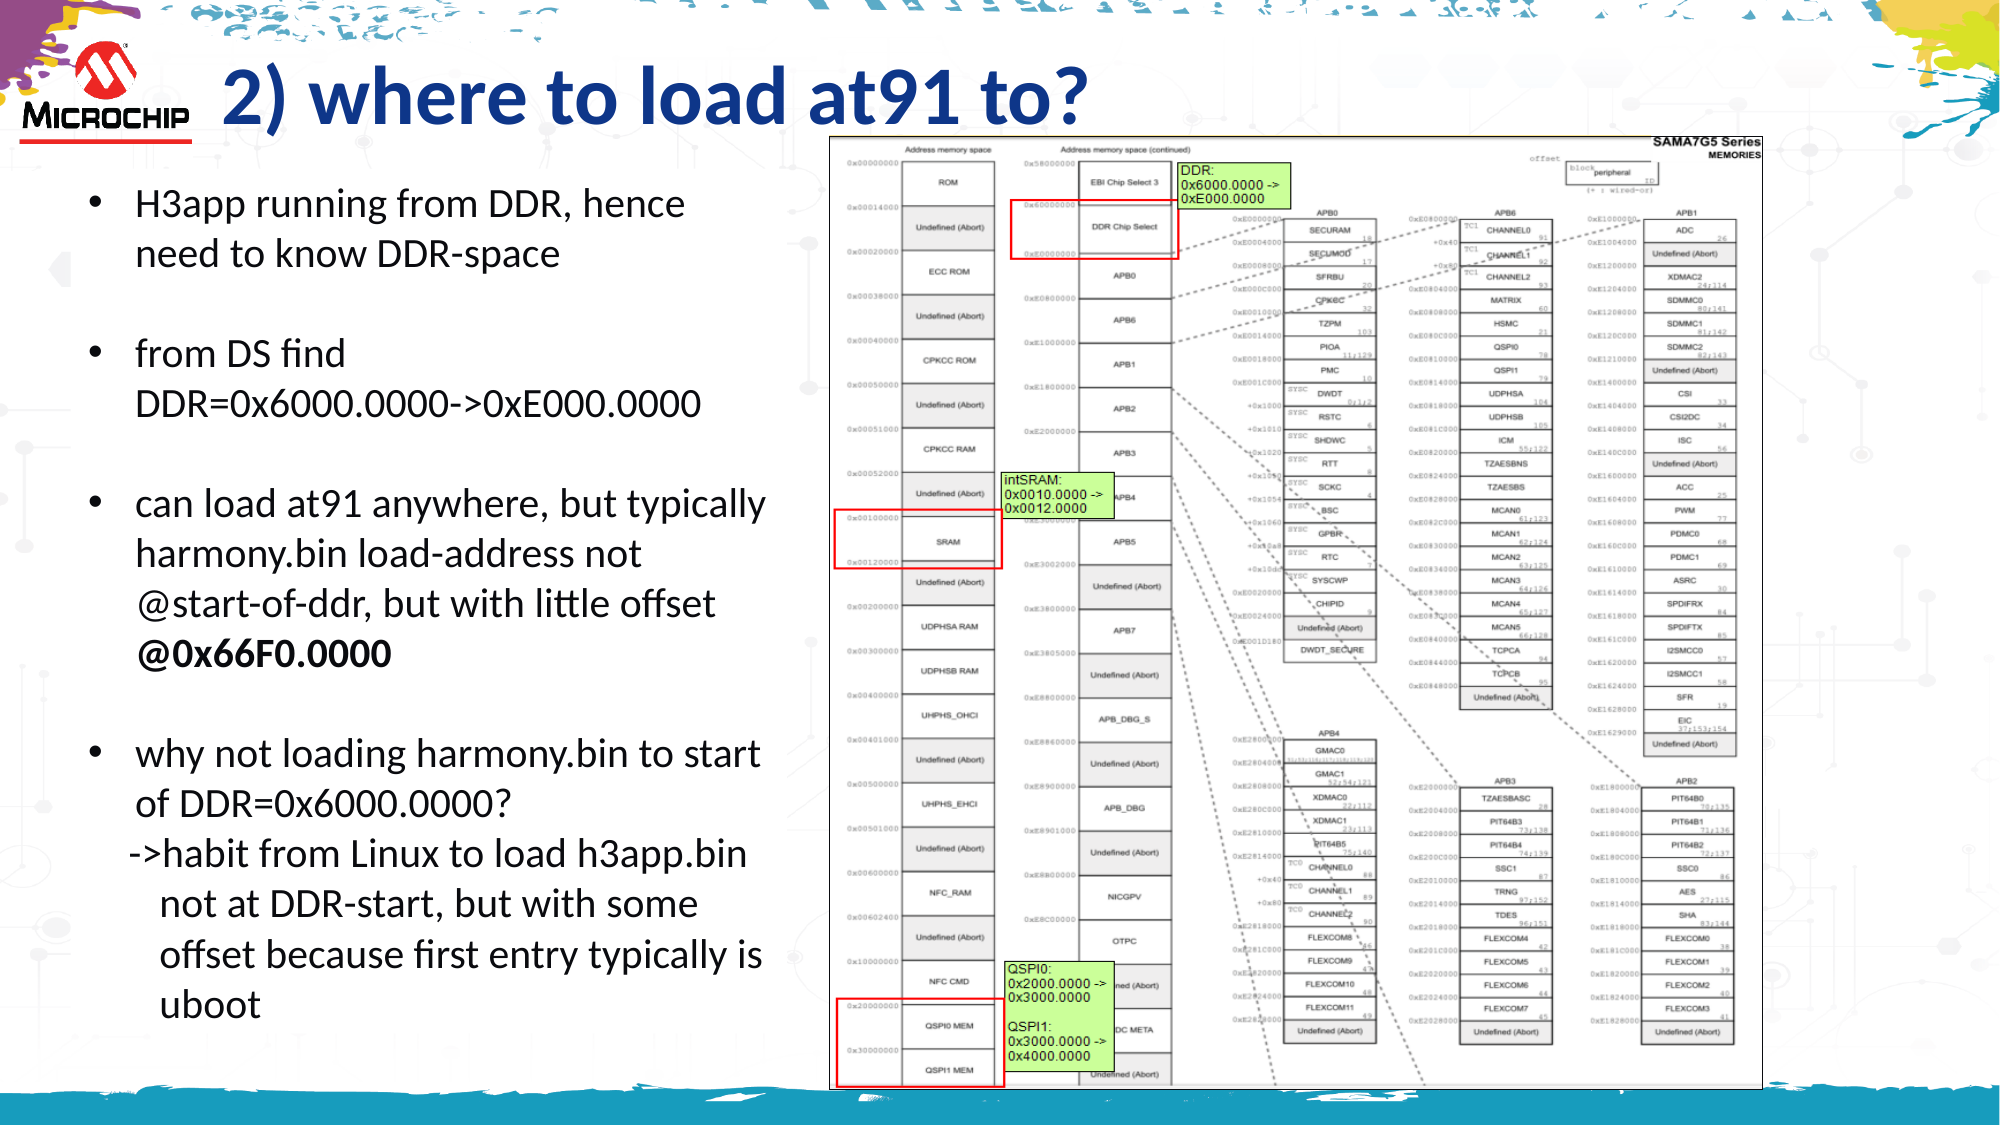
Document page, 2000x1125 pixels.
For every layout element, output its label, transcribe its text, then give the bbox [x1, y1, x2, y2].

text_box [55, 168, 1978, 1125]
text_box H3app running from DDR, hence need to know DDR-space from DS find DDR=0x6000.0000->0xE000.0000 can load at91 anywhere, but typically harmony.bin load-address not @start-of-ddr, but with little offset @0x66F0.0000 why not loading harmony.bin to start of DDR=0x6000.0000? ->habit from Linux to load h3app.bin not at DDR-start, but with some offset because first entry typically is uboot [70, 168, 787, 1034]
picture [0, 0, 2000, 1125]
title 2) where to load at91 to? [201, 31, 1922, 136]
